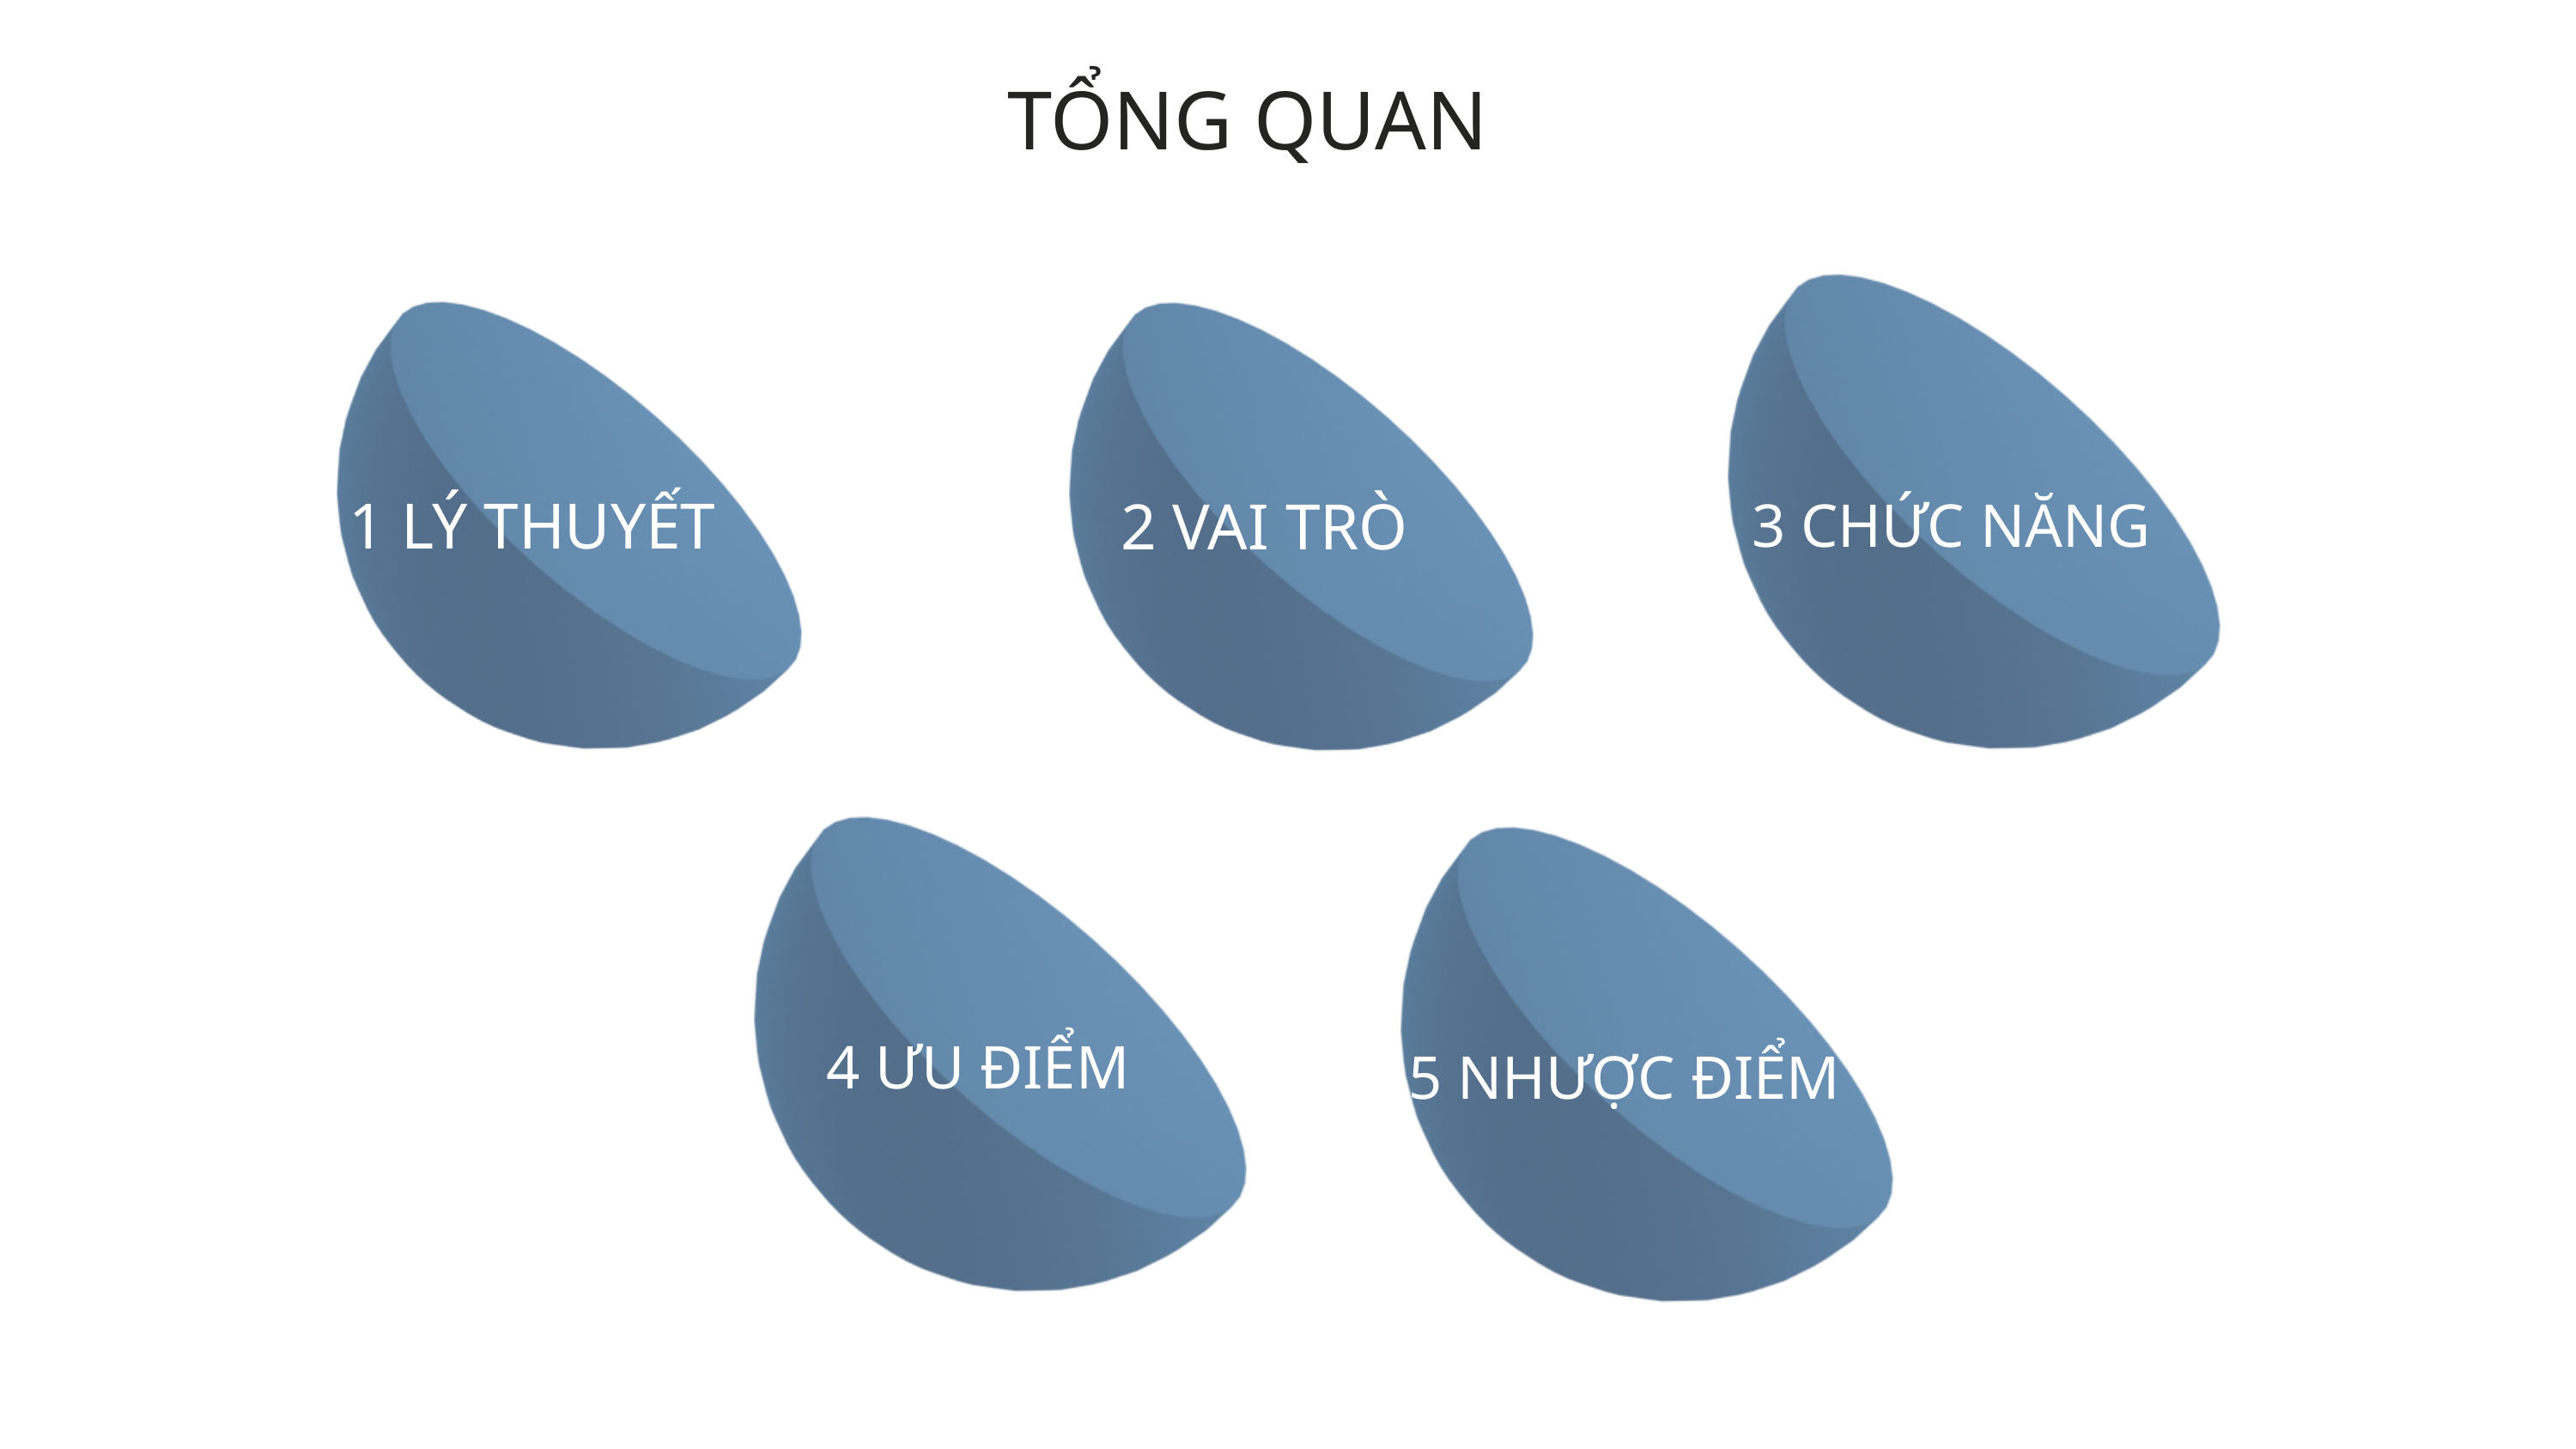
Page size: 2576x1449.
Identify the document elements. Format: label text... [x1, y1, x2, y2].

text_box [336, 562, 803, 751]
text_box 5 NHƯỢC ĐIỂM [1354, 1040, 1894, 1112]
text_box 2 VAI TRÒ [994, 487, 1534, 563]
text_box [1727, 273, 2221, 488]
text_box [1068, 563, 1534, 753]
text_box 3 CHỨC NĂNG [1681, 488, 2221, 559]
text_box 4 ƯU ĐIỂM [708, 1030, 1248, 1101]
text_box [1400, 826, 1894, 1040]
text_box TỔNG QUAN [978, 70, 1517, 167]
text_box [336, 300, 803, 486]
text_box [1727, 559, 2221, 752]
text_box [753, 815, 1249, 1294]
text_box [1400, 1112, 1894, 1304]
text_box 1 LÝ THUYẾT [263, 486, 803, 562]
text_box [1068, 302, 1534, 487]
